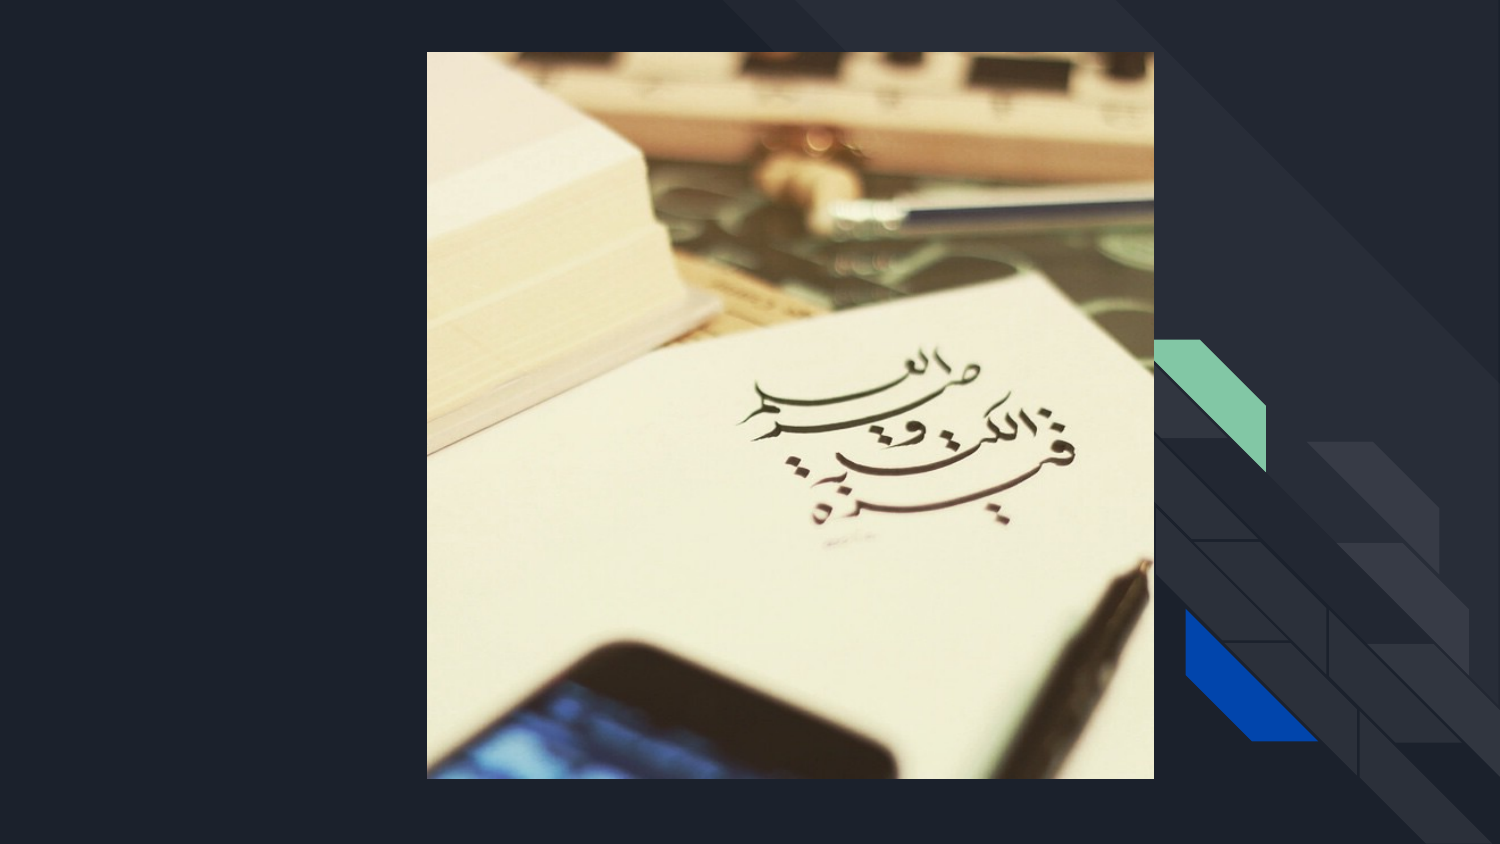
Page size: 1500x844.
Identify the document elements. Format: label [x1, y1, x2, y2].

picture [426, 51, 1154, 779]
